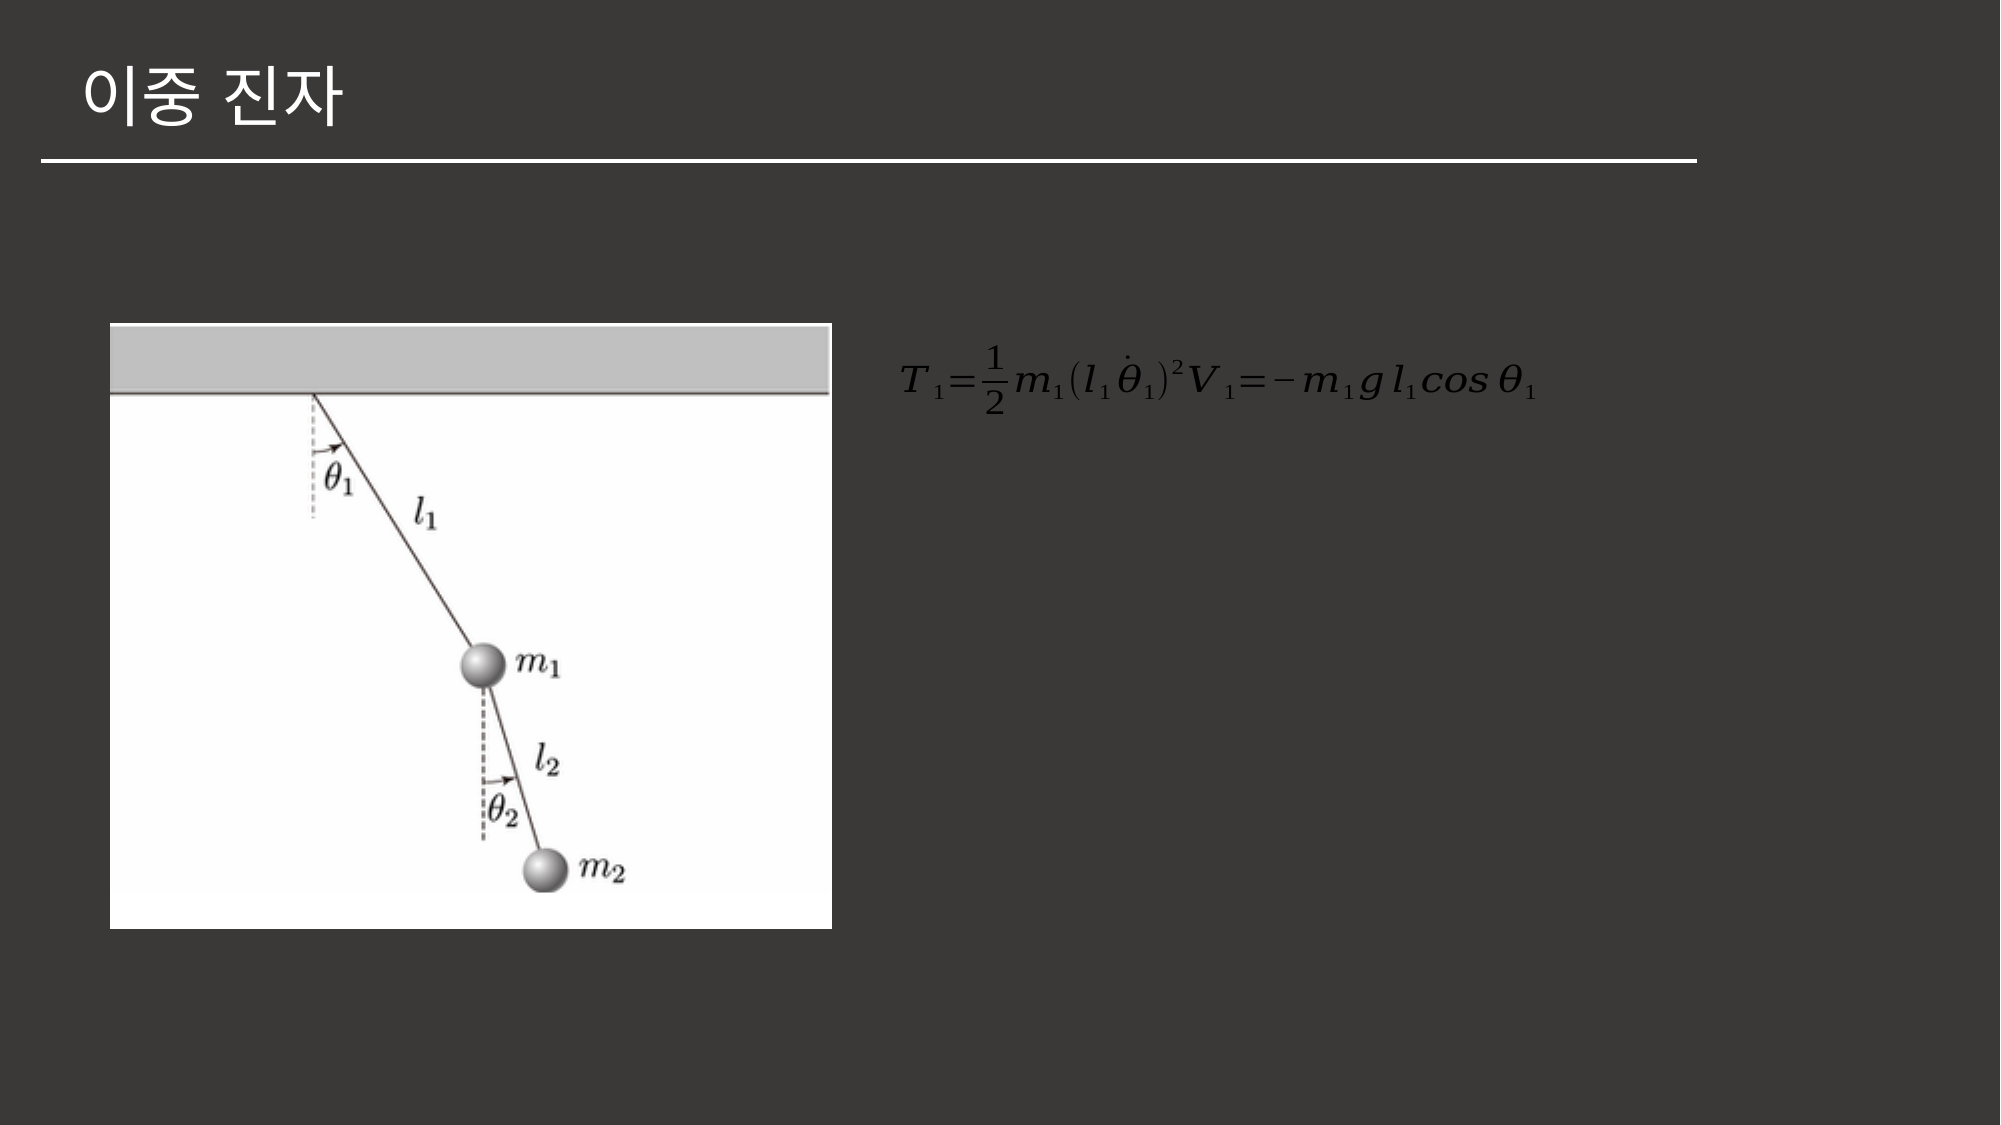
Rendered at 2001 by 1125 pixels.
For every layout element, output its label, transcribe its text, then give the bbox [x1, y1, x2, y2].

text_box 이중 진자 [65, 47, 1160, 143]
picture [110, 323, 832, 929]
